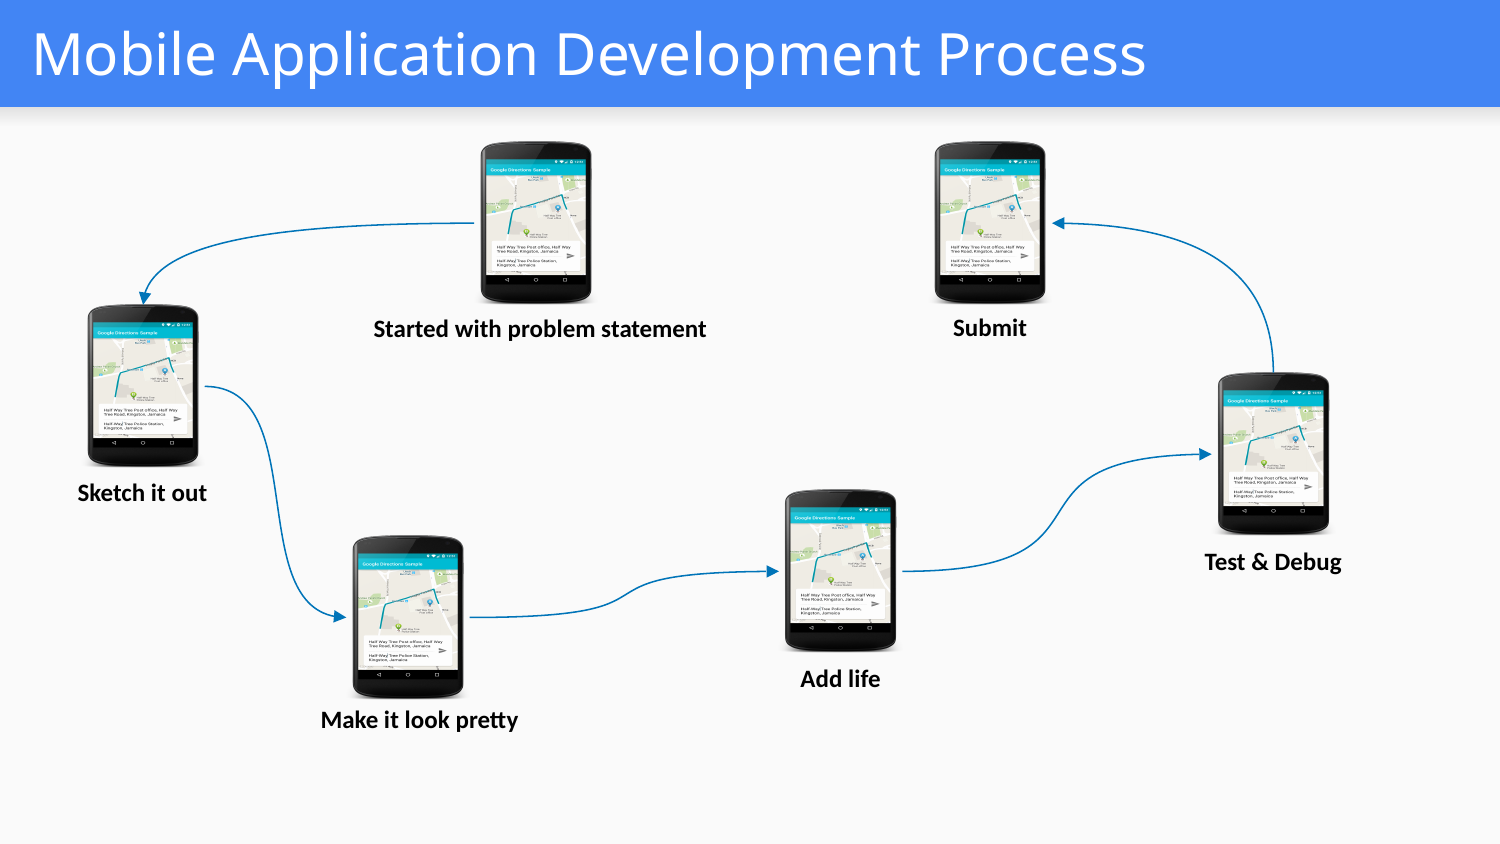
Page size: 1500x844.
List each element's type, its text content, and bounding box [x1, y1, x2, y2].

picture [1211, 372, 1336, 537]
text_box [902, 453, 1212, 572]
picture [81, 304, 206, 469]
picture [346, 535, 470, 700]
text_box Started with problem statement [358, 303, 723, 351]
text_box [1087, 186, 1238, 409]
text_box Sketch it out [62, 466, 199, 514]
picture [928, 141, 1053, 305]
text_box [142, 222, 475, 305]
text_box Make it look pretty [305, 693, 534, 741]
title Mobile Application Development Process [16, 2, 1464, 102]
text_box Test & Debug [1189, 535, 1357, 583]
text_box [469, 571, 780, 618]
text_box Submit [938, 313, 1043, 350]
picture [778, 489, 903, 654]
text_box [204, 386, 347, 618]
text_box Add life [785, 662, 896, 700]
picture [473, 141, 598, 305]
